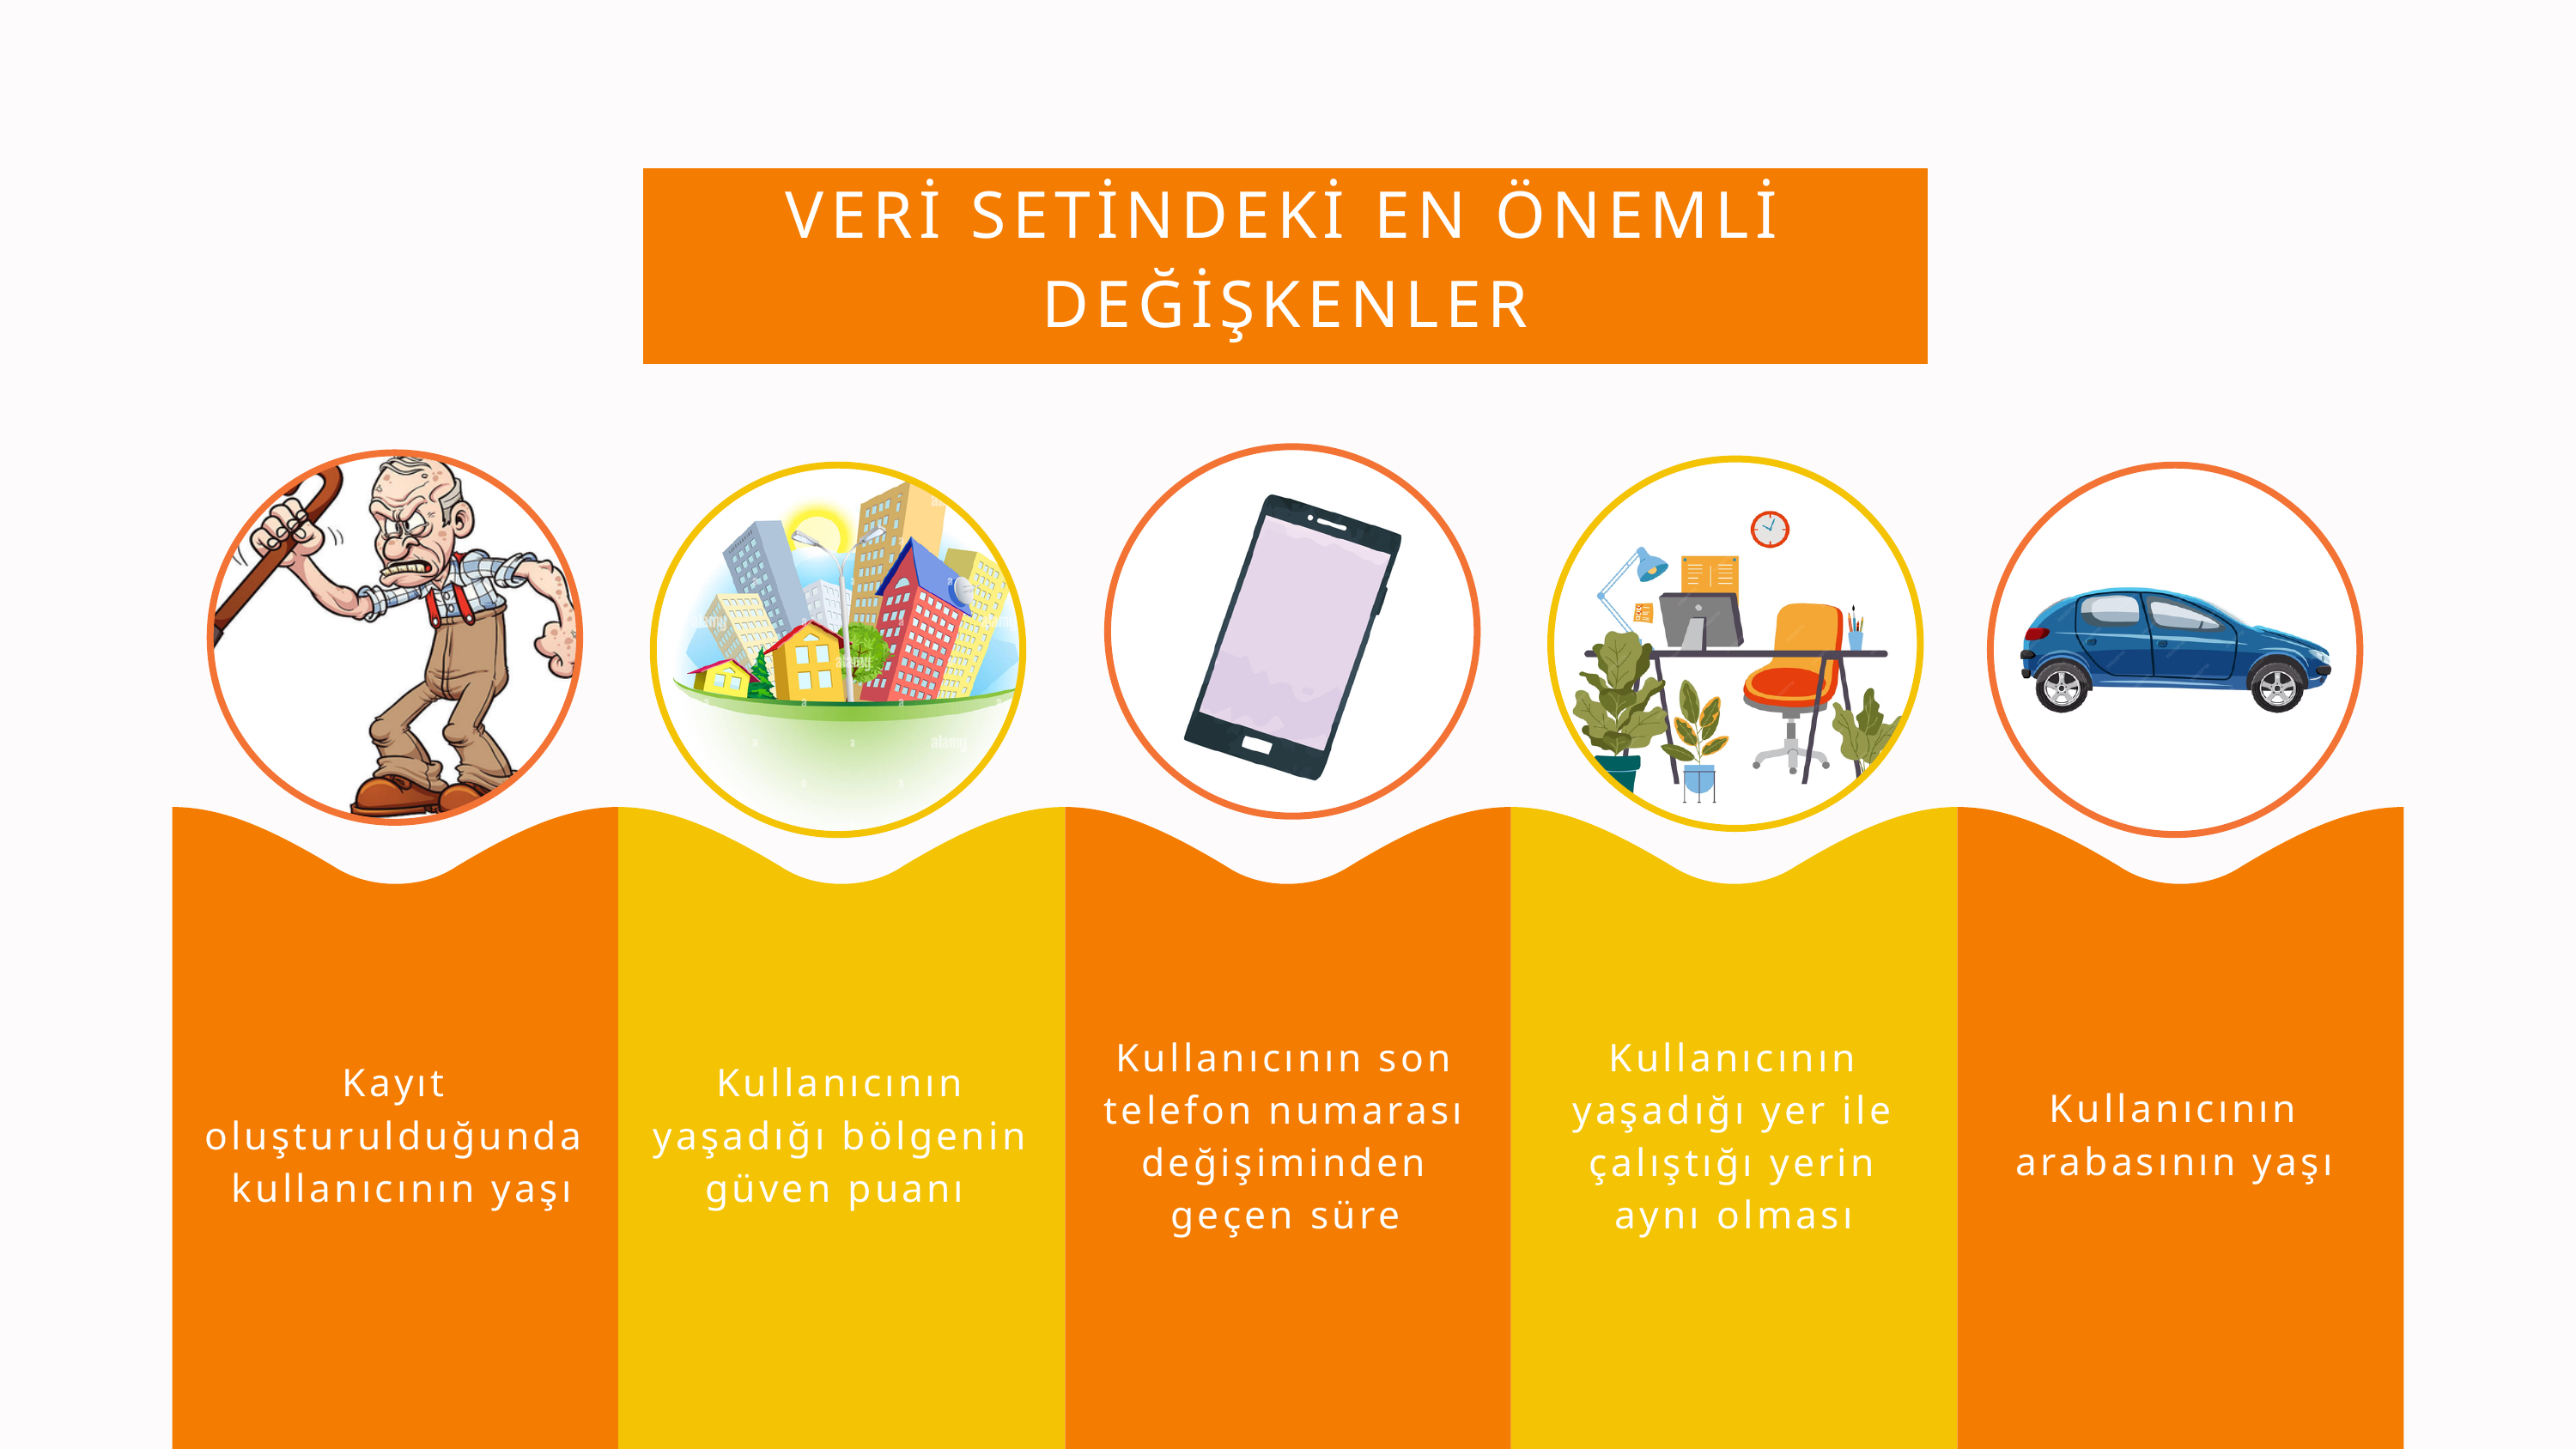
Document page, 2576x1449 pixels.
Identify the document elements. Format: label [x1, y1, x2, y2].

text_box [642, 137, 1929, 365]
text_box [1066, 806, 1511, 1449]
text_box [172, 806, 619, 1449]
text_box [1958, 806, 2404, 1449]
text_box [1981, 461, 2370, 839]
text_box [620, 806, 1066, 1449]
text_box [642, 461, 1034, 839]
text_box [1541, 455, 1930, 833]
text_box [1098, 443, 1487, 820]
text_box [1511, 806, 1958, 1449]
text_box [200, 449, 590, 827]
